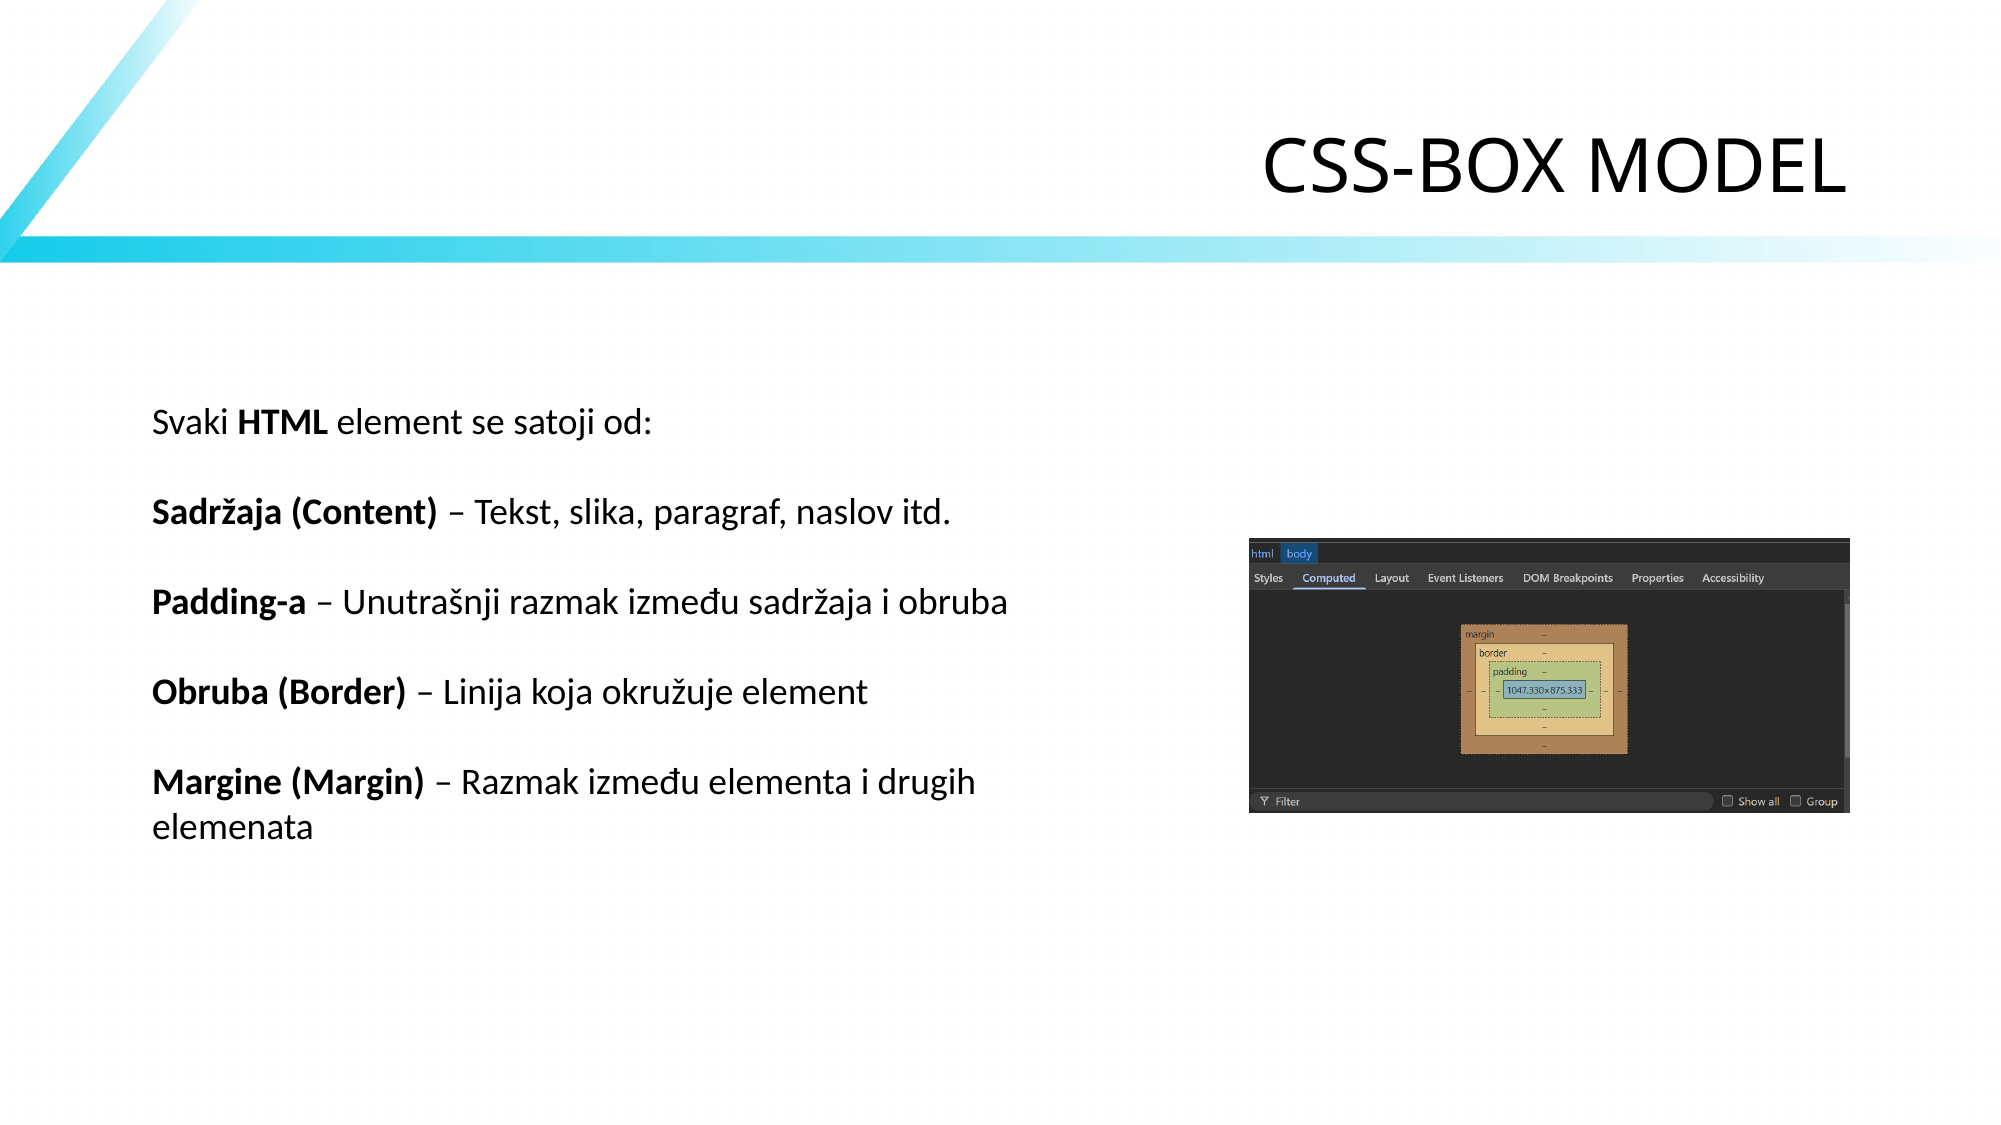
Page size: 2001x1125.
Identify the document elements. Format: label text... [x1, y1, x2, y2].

title CSS-BOX MODEL [137, 59, 1863, 278]
picture [0, 0, 2000, 1125]
text_box Svaki HTML element se satoji od: Sadržaja (Content) – Tekst, slika, paragraf, naslov itd. Padding-a – Unutrašnji razmak između sadržaja i obruba Obruba (Border) – Linija koja okružuje element Margine (Margin) – Razmak između elementa i drugih elemenata [137, 389, 1146, 855]
